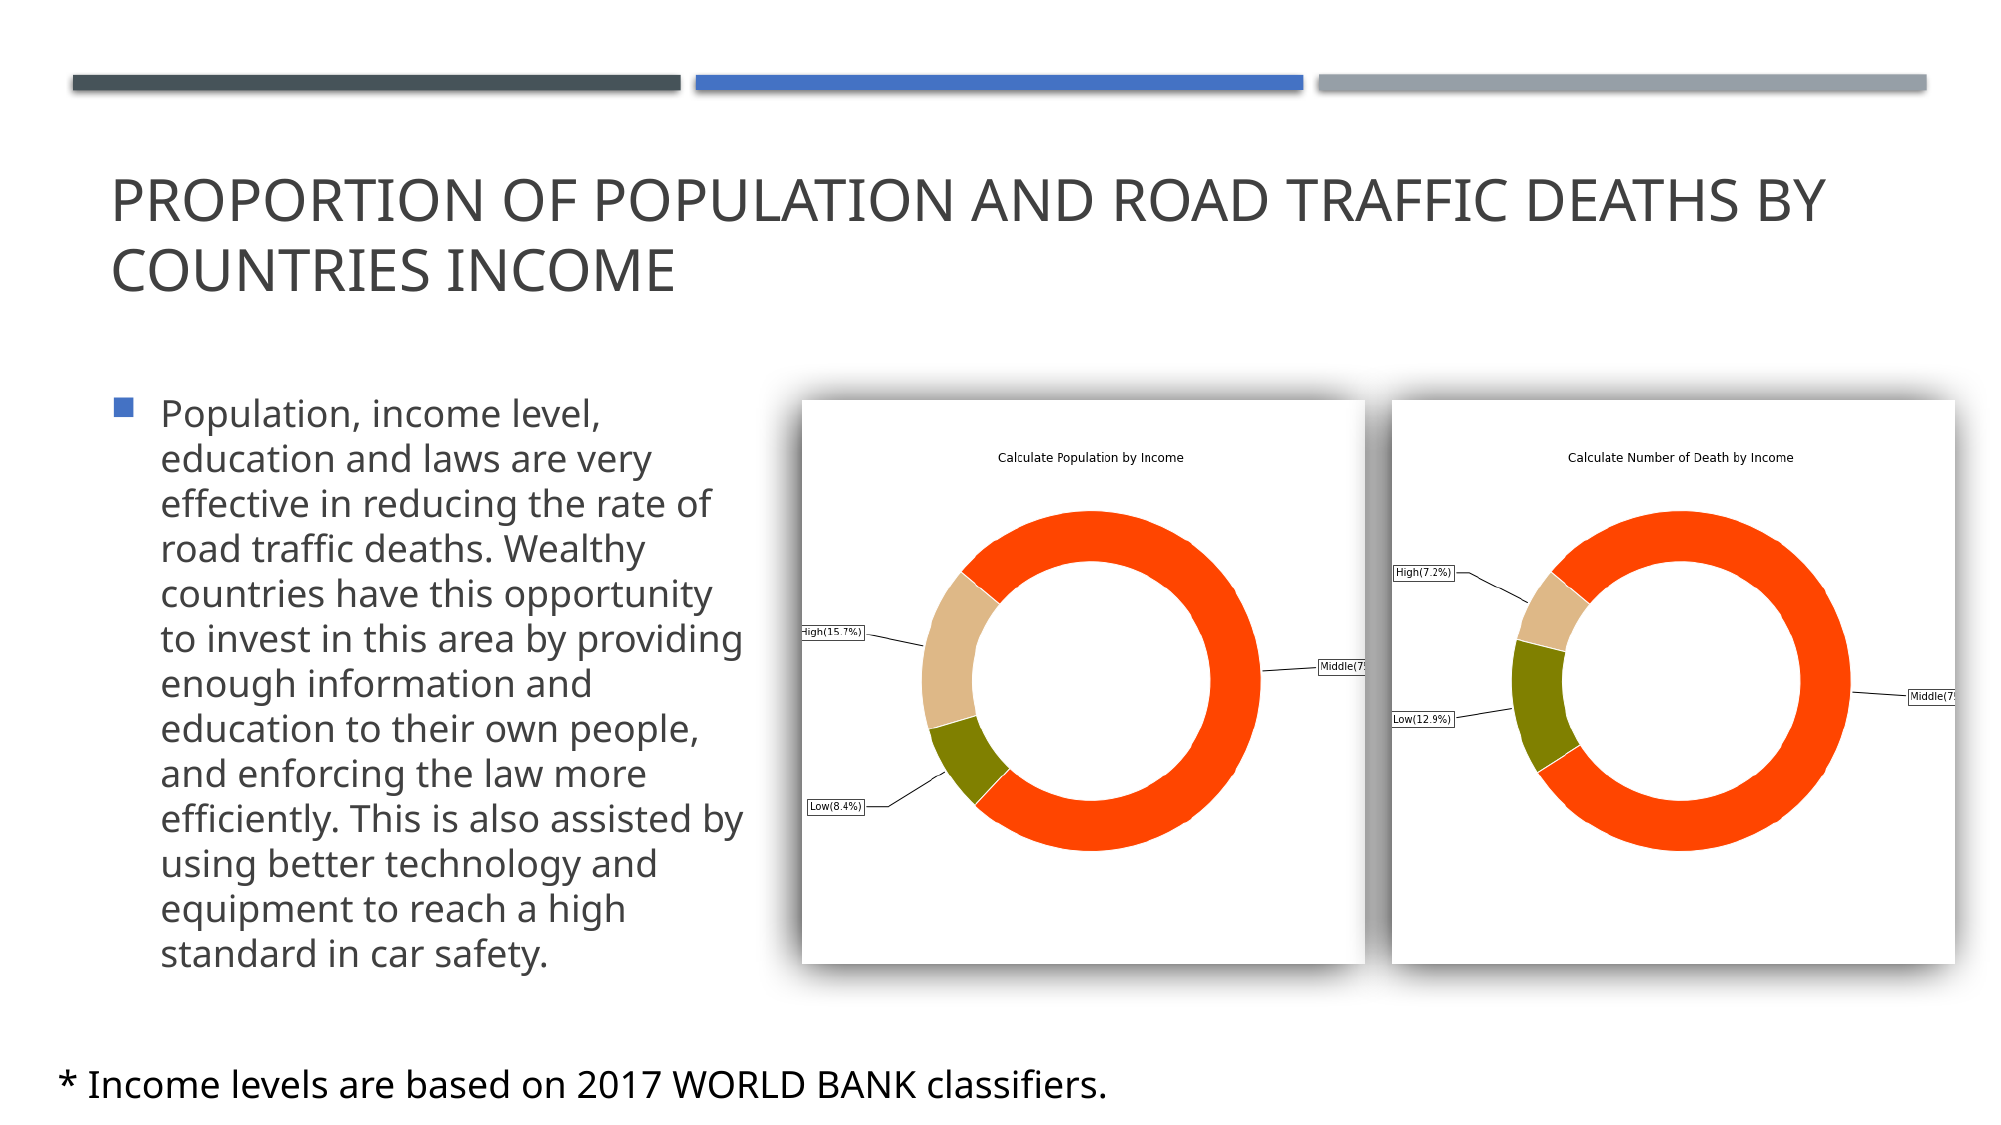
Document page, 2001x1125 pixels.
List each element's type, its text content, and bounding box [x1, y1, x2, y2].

picture [802, 400, 1366, 964]
picture [1391, 400, 1955, 964]
list Population, income level, education and laws are very effective in reducing the rate of road traffic deaths. Wealthy countries have this opportunity to invest in this area by providing enough information and education to their own people, and enforcing the law more efficiently. This is also assisted by using better technology and equipment to reach a high standard in car safety. [95, 383, 769, 981]
text_box * Income levels are based on 2017 WORLD BANK classifiers. [42, 1053, 1124, 1114]
title Proportion of population and road traffic deaths by countries income [95, 115, 1932, 311]
